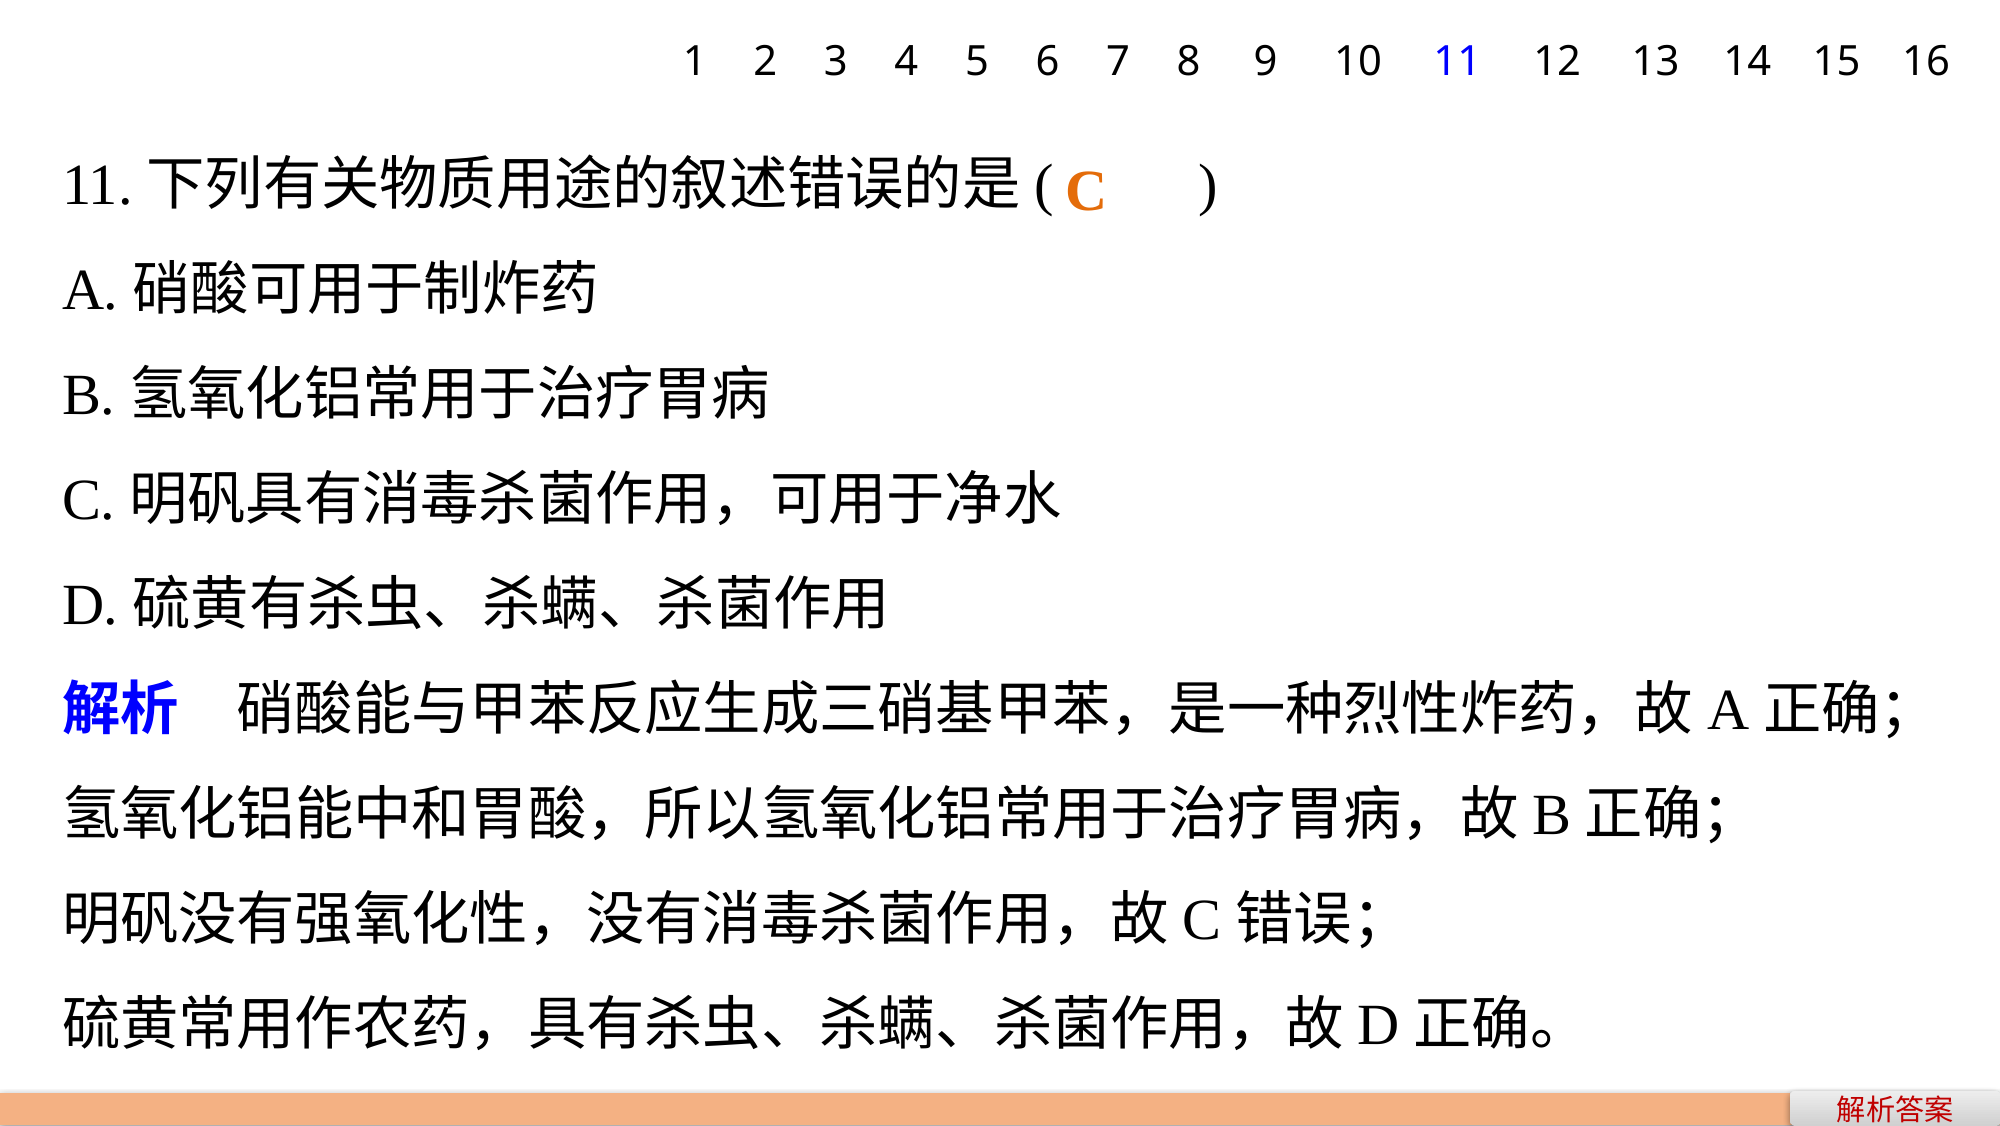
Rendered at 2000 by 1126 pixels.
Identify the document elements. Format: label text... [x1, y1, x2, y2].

text_box 解析答案 [1788, 1089, 2000, 1126]
text_box 13 [1614, 11, 1697, 106]
text_box 3 [806, 11, 866, 106]
text_box 11.下列有关物质用途的叙述错误的是( ) A.硝酸可用于制炸药 B.氢氧化铝常用于治疗胃病 C.明矾具有消毒杀菌作用，可用于净水 D.硫黄有杀虫、杀螨、杀菌作用 解析 硝酸能与甲苯反应生成三硝基甲苯，是一种烈性炸药，故A正确； 氢氧化铝能中和胃酸，所以氢氧化铝常用于治疗胃病，故B正确； 明矾没有强氧化性，没有消毒杀菌作用，故C错误； 硫黄常用作农药，具有杀虫、杀螨、杀菌作用，故D正确。 [47, 104, 1965, 1064]
text_box 5 [947, 11, 1007, 106]
text_box 1 [665, 11, 725, 106]
text_box 8 [1159, 11, 1219, 106]
text_box 2 [735, 11, 795, 106]
text_box C [1050, 99, 1122, 230]
text_box [0, 1092, 1787, 1126]
text_box 4 [876, 11, 936, 106]
text_box 6 [1017, 11, 1078, 106]
text_box 11 [1414, 11, 1500, 106]
text_box 16 [1887, 11, 1966, 106]
text_box 15 [1797, 11, 1876, 106]
text_box 10 [1312, 11, 1404, 106]
text_box 9 [1229, 11, 1302, 106]
text_box 14 [1708, 11, 1787, 106]
text_box 12 [1511, 11, 1604, 106]
text_box 7 [1088, 11, 1148, 106]
